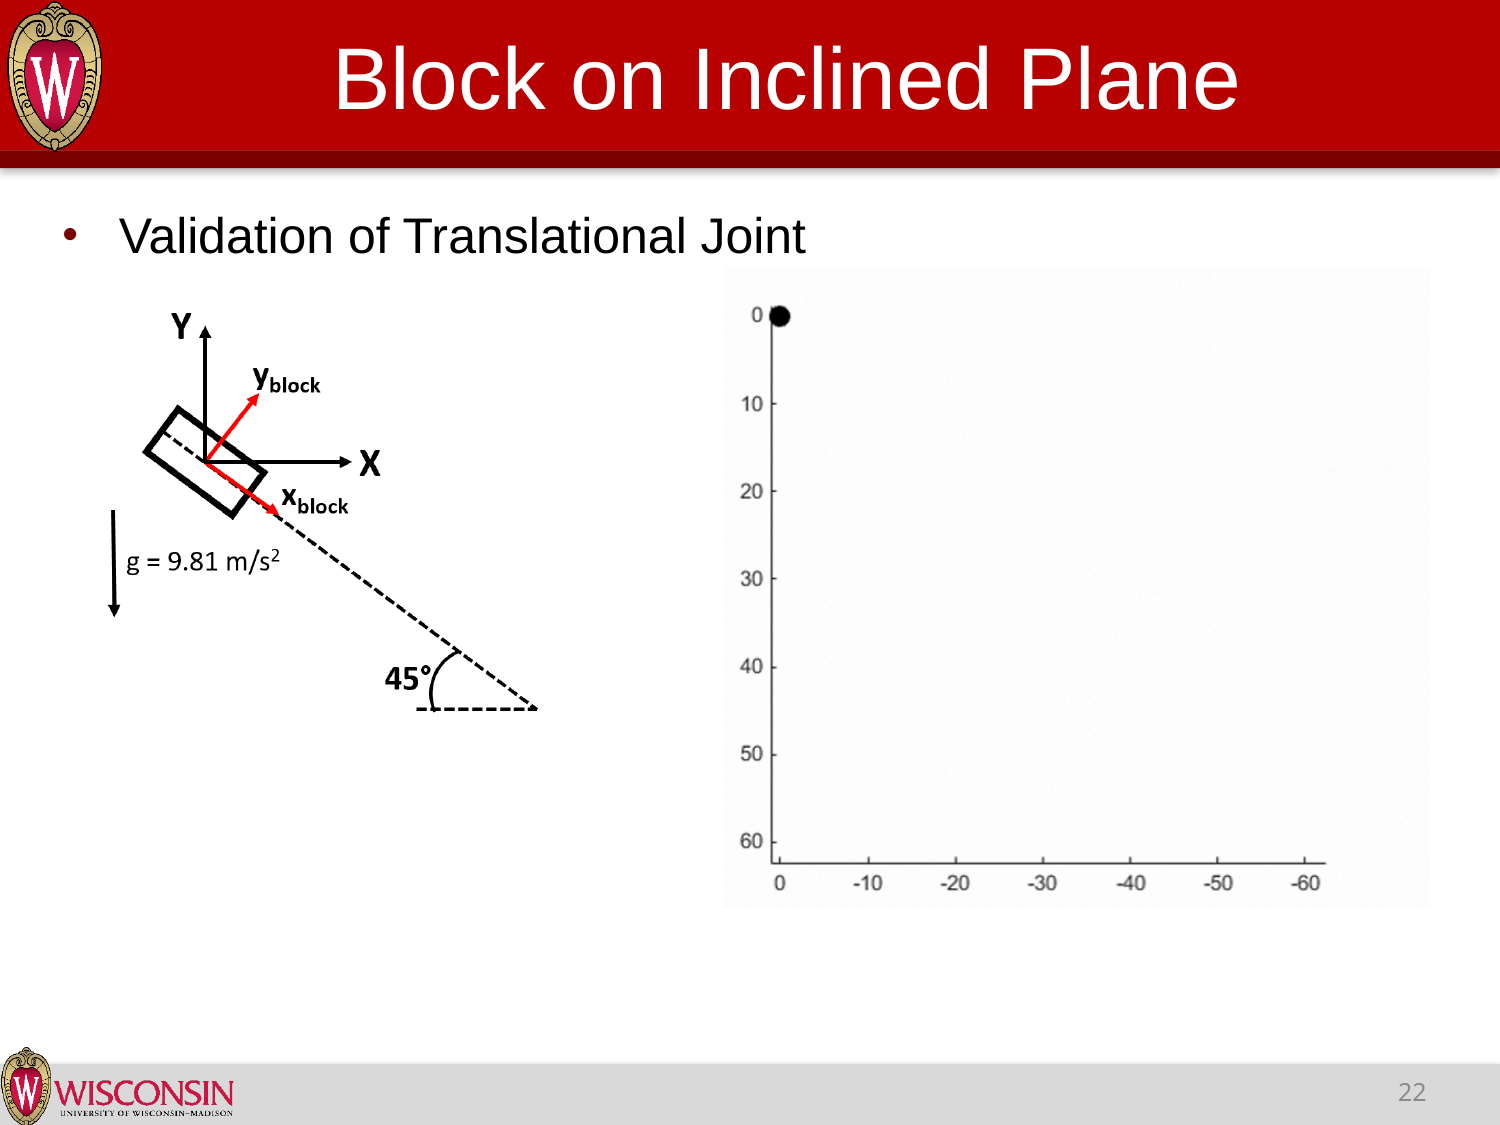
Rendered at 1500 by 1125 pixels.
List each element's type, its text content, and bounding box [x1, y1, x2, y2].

list Validation of Translational Joint [62, 203, 1430, 894]
picture [723, 267, 1430, 908]
title Block on Inclined Plane [145, 21, 1430, 148]
slide_number 22 [1091, 1063, 1442, 1124]
picture [101, 300, 539, 719]
picture [7, 1, 102, 152]
picture [1, 1047, 234, 1125]
